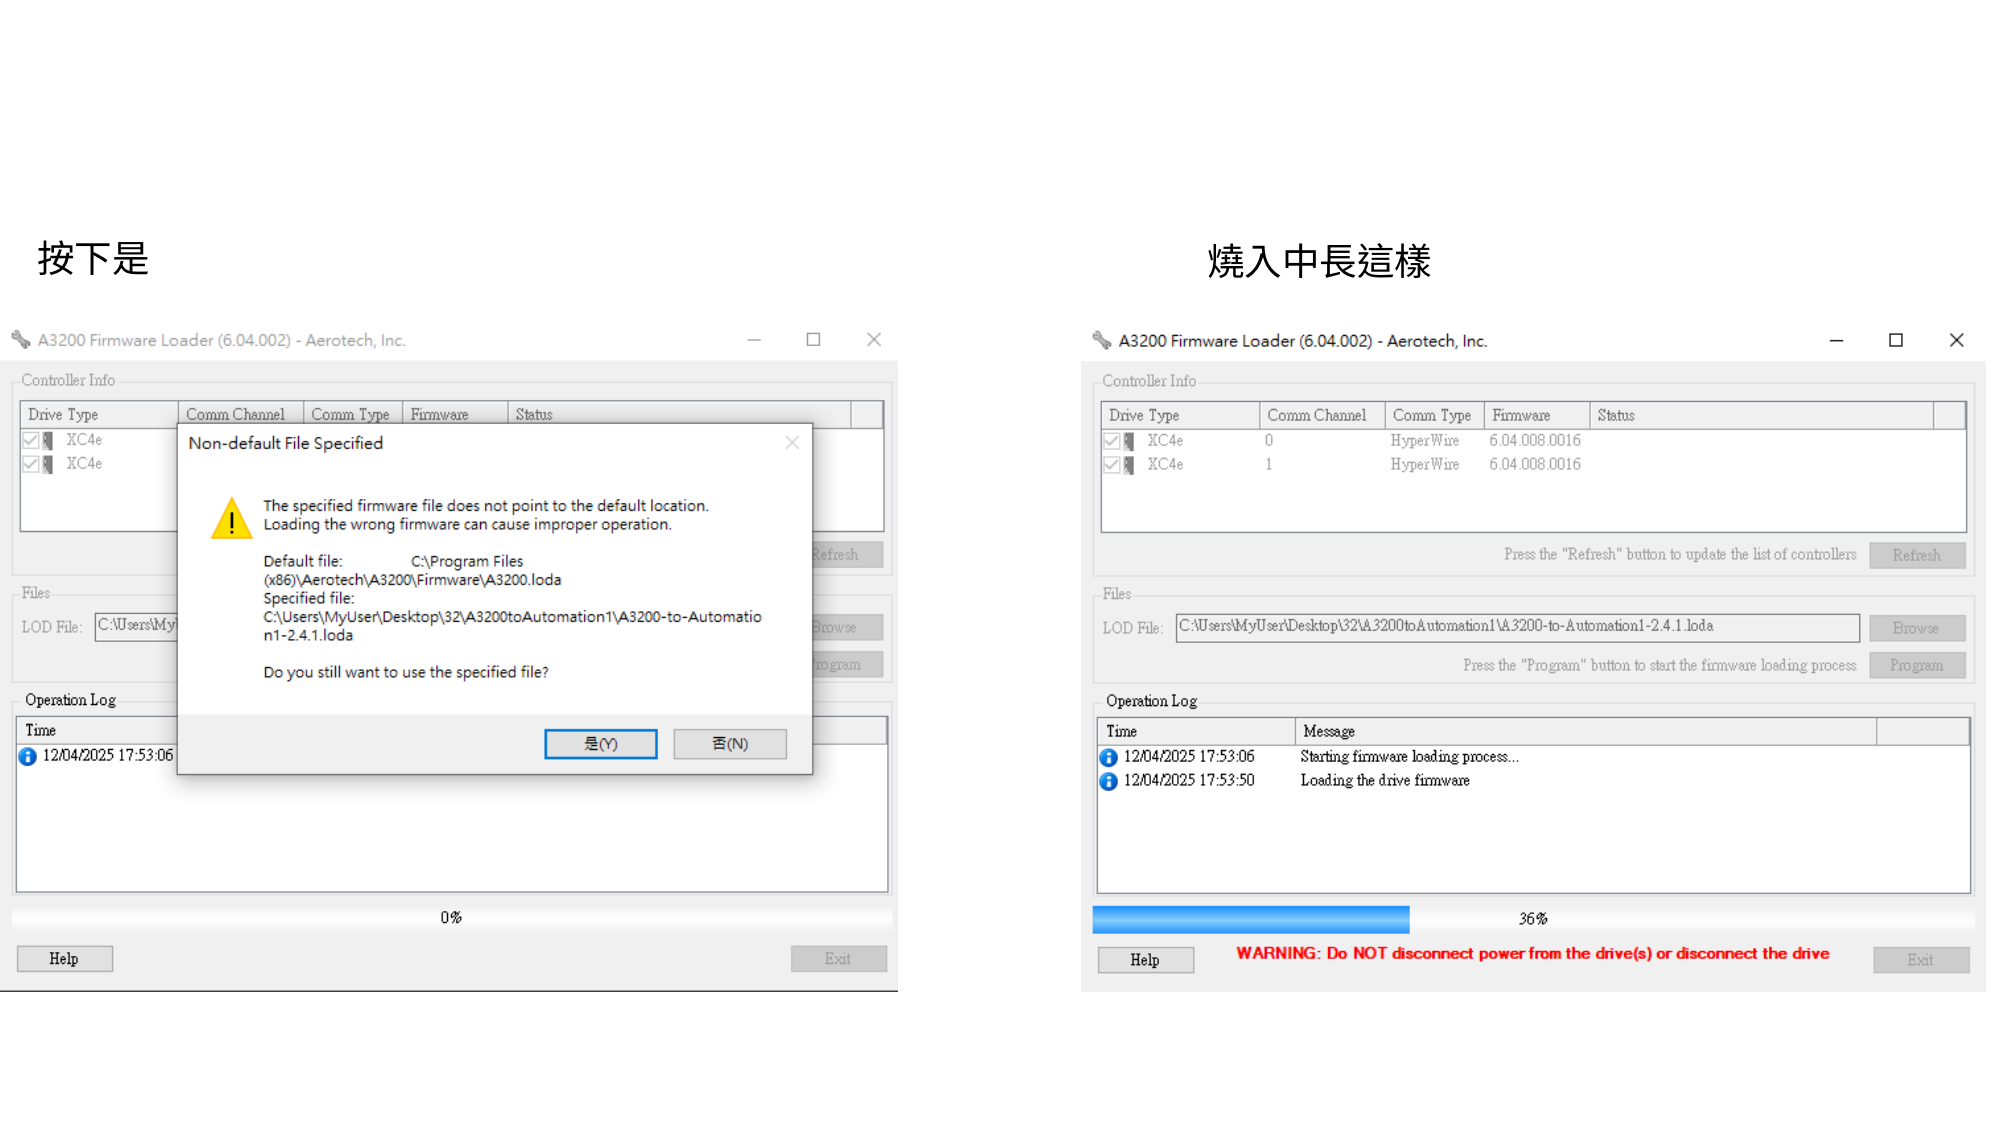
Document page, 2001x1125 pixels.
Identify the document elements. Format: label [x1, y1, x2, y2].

picture [0, 321, 898, 992]
picture [1082, 324, 1985, 991]
